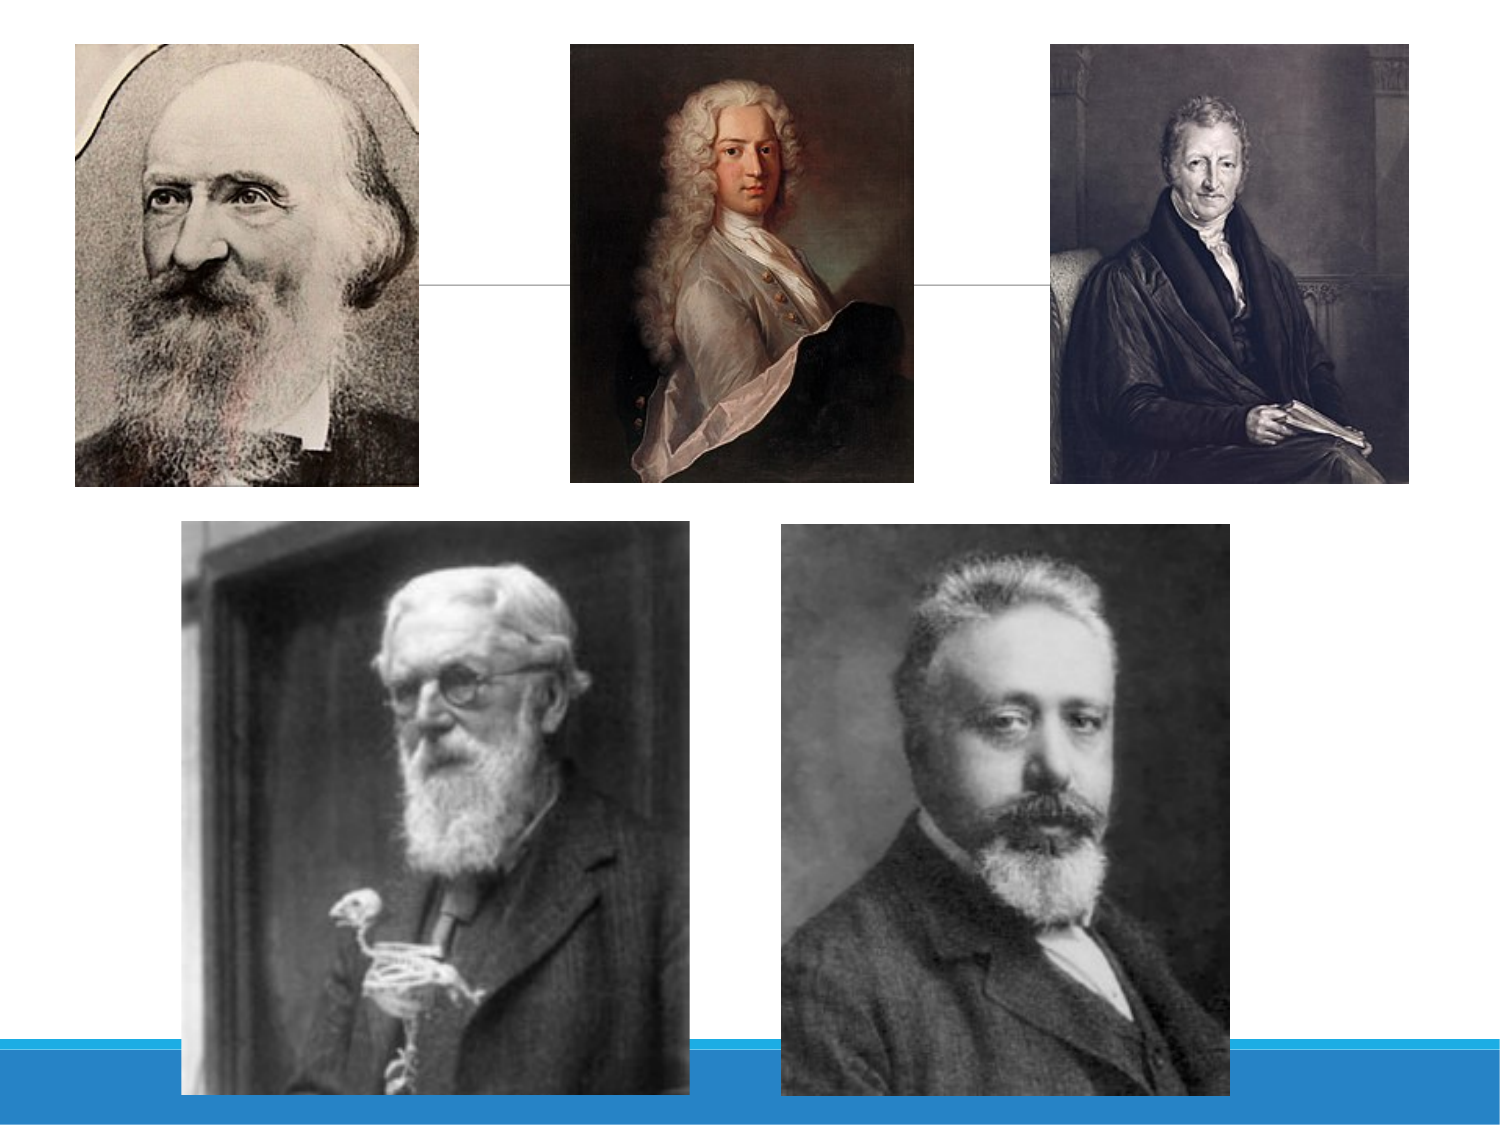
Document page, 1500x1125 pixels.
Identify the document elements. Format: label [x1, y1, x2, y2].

picture [780, 524, 1230, 1096]
picture [74, 44, 419, 488]
picture [1049, 44, 1409, 484]
picture [569, 44, 914, 483]
picture [180, 521, 690, 1095]
